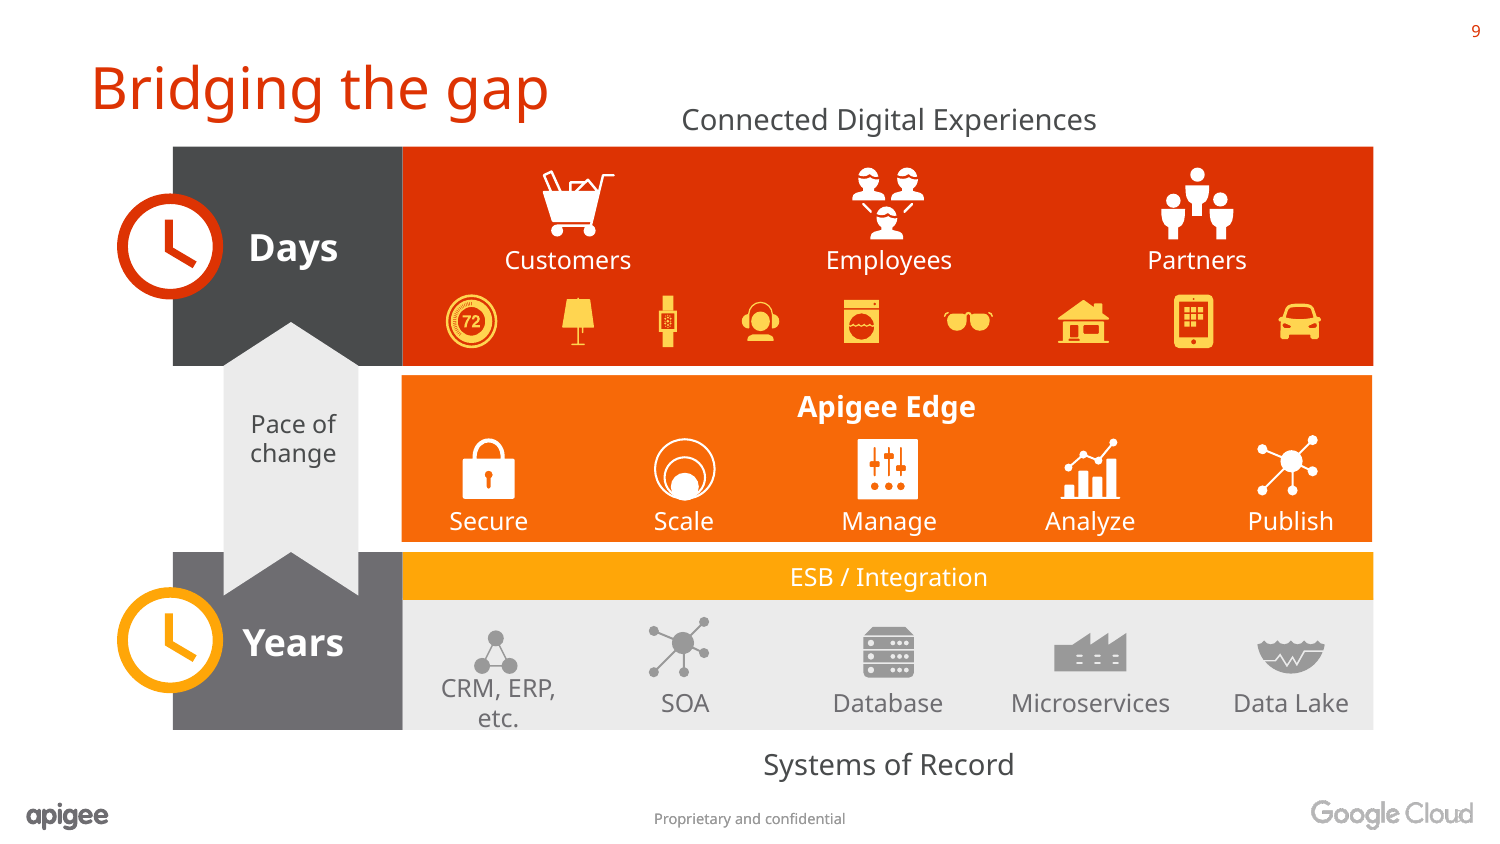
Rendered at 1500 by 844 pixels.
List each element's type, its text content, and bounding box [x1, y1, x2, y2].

text_box Publish [1199, 496, 1383, 545]
title Bridging the gap [75, 35, 1425, 122]
text_box [223, 462, 359, 596]
text_box Data Lake [1199, 678, 1383, 727]
text_box [1025, 552, 1374, 600]
text_box [396, 366, 1381, 376]
picture [1311, 800, 1399, 830]
text_box [128, 205, 212, 288]
text_box [1054, 632, 1127, 672]
text_box ‹#› [1399, 794, 1475, 840]
text_box [542, 170, 615, 235]
text_box Database [809, 678, 967, 727]
text_box [172, 552, 402, 730]
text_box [863, 626, 915, 678]
text_box [396, 542, 1381, 552]
text_box Apigee Edge [401, 376, 1373, 542]
text_box [462, 438, 515, 496]
text_box Analyze [1012, 496, 1169, 542]
text_box ESB / Integration [754, 552, 1025, 600]
text_box Pace of change [215, 414, 372, 462]
text_box SOA [607, 678, 764, 727]
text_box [1161, 167, 1234, 240]
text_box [654, 438, 715, 500]
text_box Employees [786, 235, 993, 284]
text_box CRM, ERP, etc. [404, 678, 593, 727]
text_box [402, 552, 754, 600]
text_box [857, 439, 918, 500]
text_box Scale [605, 496, 762, 542]
text_box Connected Digital Experiences [662, 94, 1117, 143]
text_box [223, 322, 359, 414]
text_box Days [217, 209, 370, 284]
text_box [172, 146, 402, 366]
text_box Customers [465, 235, 672, 284]
text_box [402, 146, 1374, 366]
text_box Manage [762, 496, 1012, 542]
text_box [402, 600, 1374, 730]
text_box [648, 616, 710, 678]
text_box Microservices [982, 678, 1199, 727]
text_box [851, 167, 925, 240]
text_box [474, 630, 518, 674]
text_box Partners [1094, 235, 1301, 284]
text_box Secure [410, 496, 567, 542]
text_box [1257, 640, 1325, 674]
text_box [1060, 438, 1121, 500]
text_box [445, 294, 1322, 349]
text_box [128, 598, 212, 682]
text_box Years [217, 603, 370, 679]
text_box [117, 587, 217, 694]
text_box [117, 193, 224, 300]
text_box Systems of Record [662, 740, 1117, 789]
text_box [1257, 435, 1318, 496]
